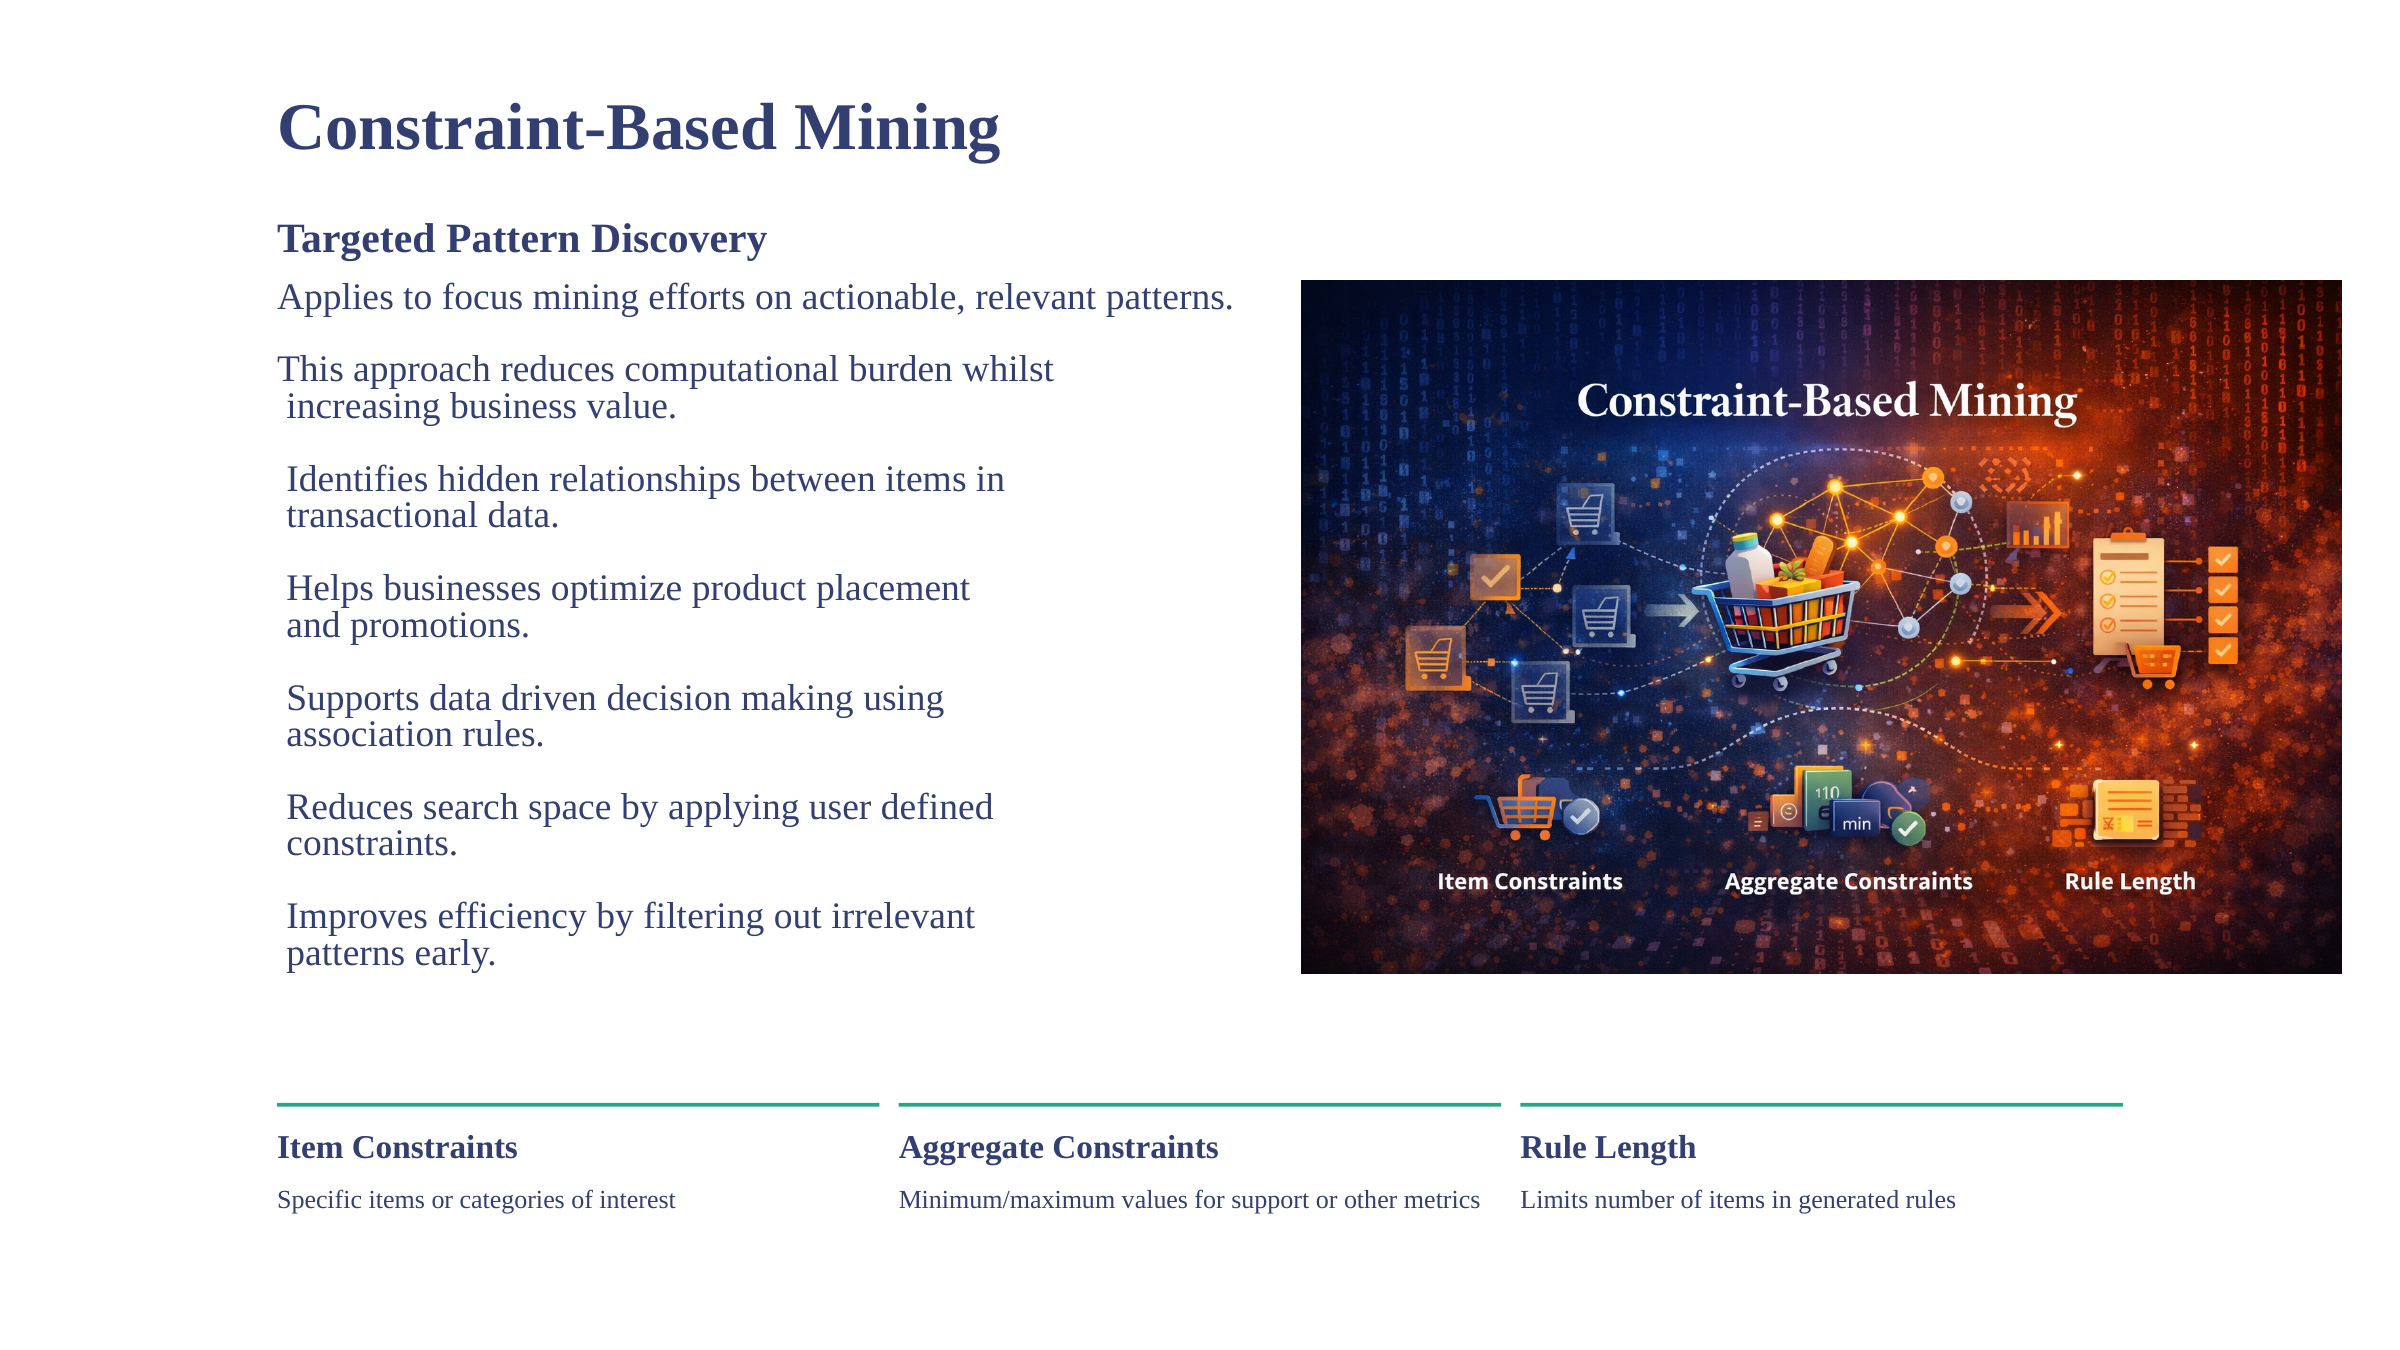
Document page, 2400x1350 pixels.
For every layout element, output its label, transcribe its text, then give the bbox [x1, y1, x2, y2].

text_box Minimum/maximum values for support or other metrics [898, 1177, 1502, 1251]
text_box Limits number of items in generated rules [1520, 1177, 2123, 1214]
text_box [1520, 1102, 2123, 1107]
text_box Item Constraints [277, 1123, 638, 1166]
text_box Constraint-Based Mining [277, 79, 1333, 163]
text_box [898, 1102, 1502, 1107]
text_box Rule Length [1520, 1123, 1855, 1166]
text_box Applies to focus mining efforts on actionable, relevant patterns. This approach reduces computational burden whilst increasing business value. Identifies hidden relationships between items in transactional data. Helps businesses optimize product placement and promotions. Supports data driven decision making using association rules. Reduces search space by applying user defined constraints. Improves efficiency by filtering out irrelevant patterns early. [277, 280, 1301, 354]
text_box Specific items or categories of interest [277, 1177, 880, 1214]
text_box Targeted Pattern Discovery [277, 210, 977, 261]
picture [1301, 280, 2342, 974]
text_box Aggregate Constraints [898, 1123, 1390, 1166]
text_box [277, 1102, 880, 1107]
